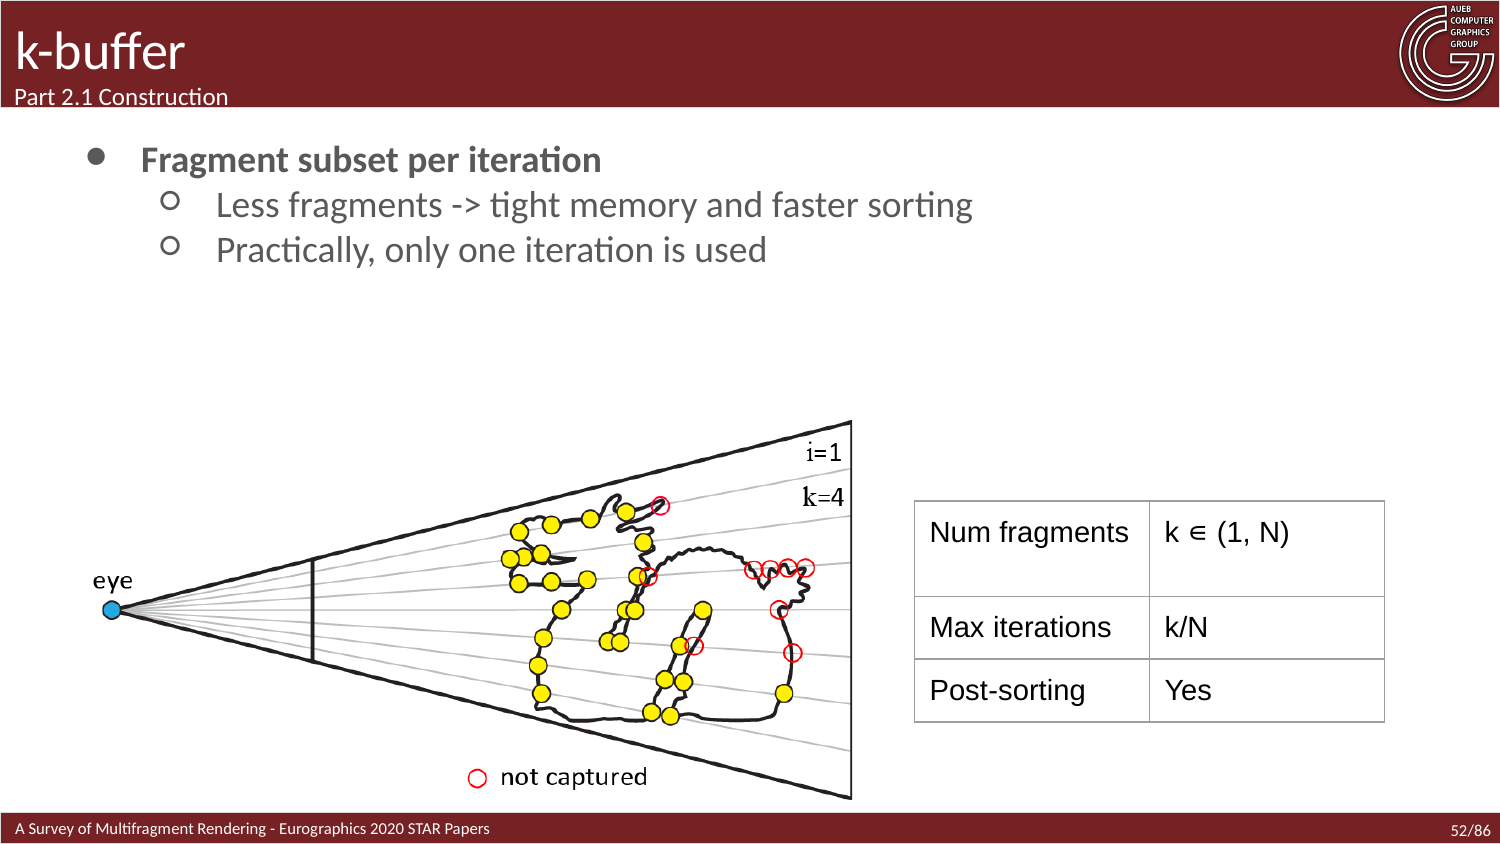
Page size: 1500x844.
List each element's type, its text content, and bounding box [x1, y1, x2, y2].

slide_number 52/86 [1370, 804, 1500, 844]
table_cell Max iterations [915, 597, 1149, 658]
picture [1394, 0, 1500, 108]
title Part 2.1 Construction [0, 65, 378, 129]
table_header Num fragments [915, 502, 1149, 596]
picture [92, 420, 853, 800]
list Fragment subset per iteration Less fragments -> tight memory and faster sorting Practically, only one iteration is used [51, 120, 1449, 793]
table_cell k/N [1150, 597, 1384, 658]
table_cell Yes [1150, 660, 1384, 721]
table_header k ∊ (1, N) [1150, 502, 1384, 596]
title k-buffer [0, 0, 1226, 108]
table_cell Post-sorting [915, 660, 1149, 721]
